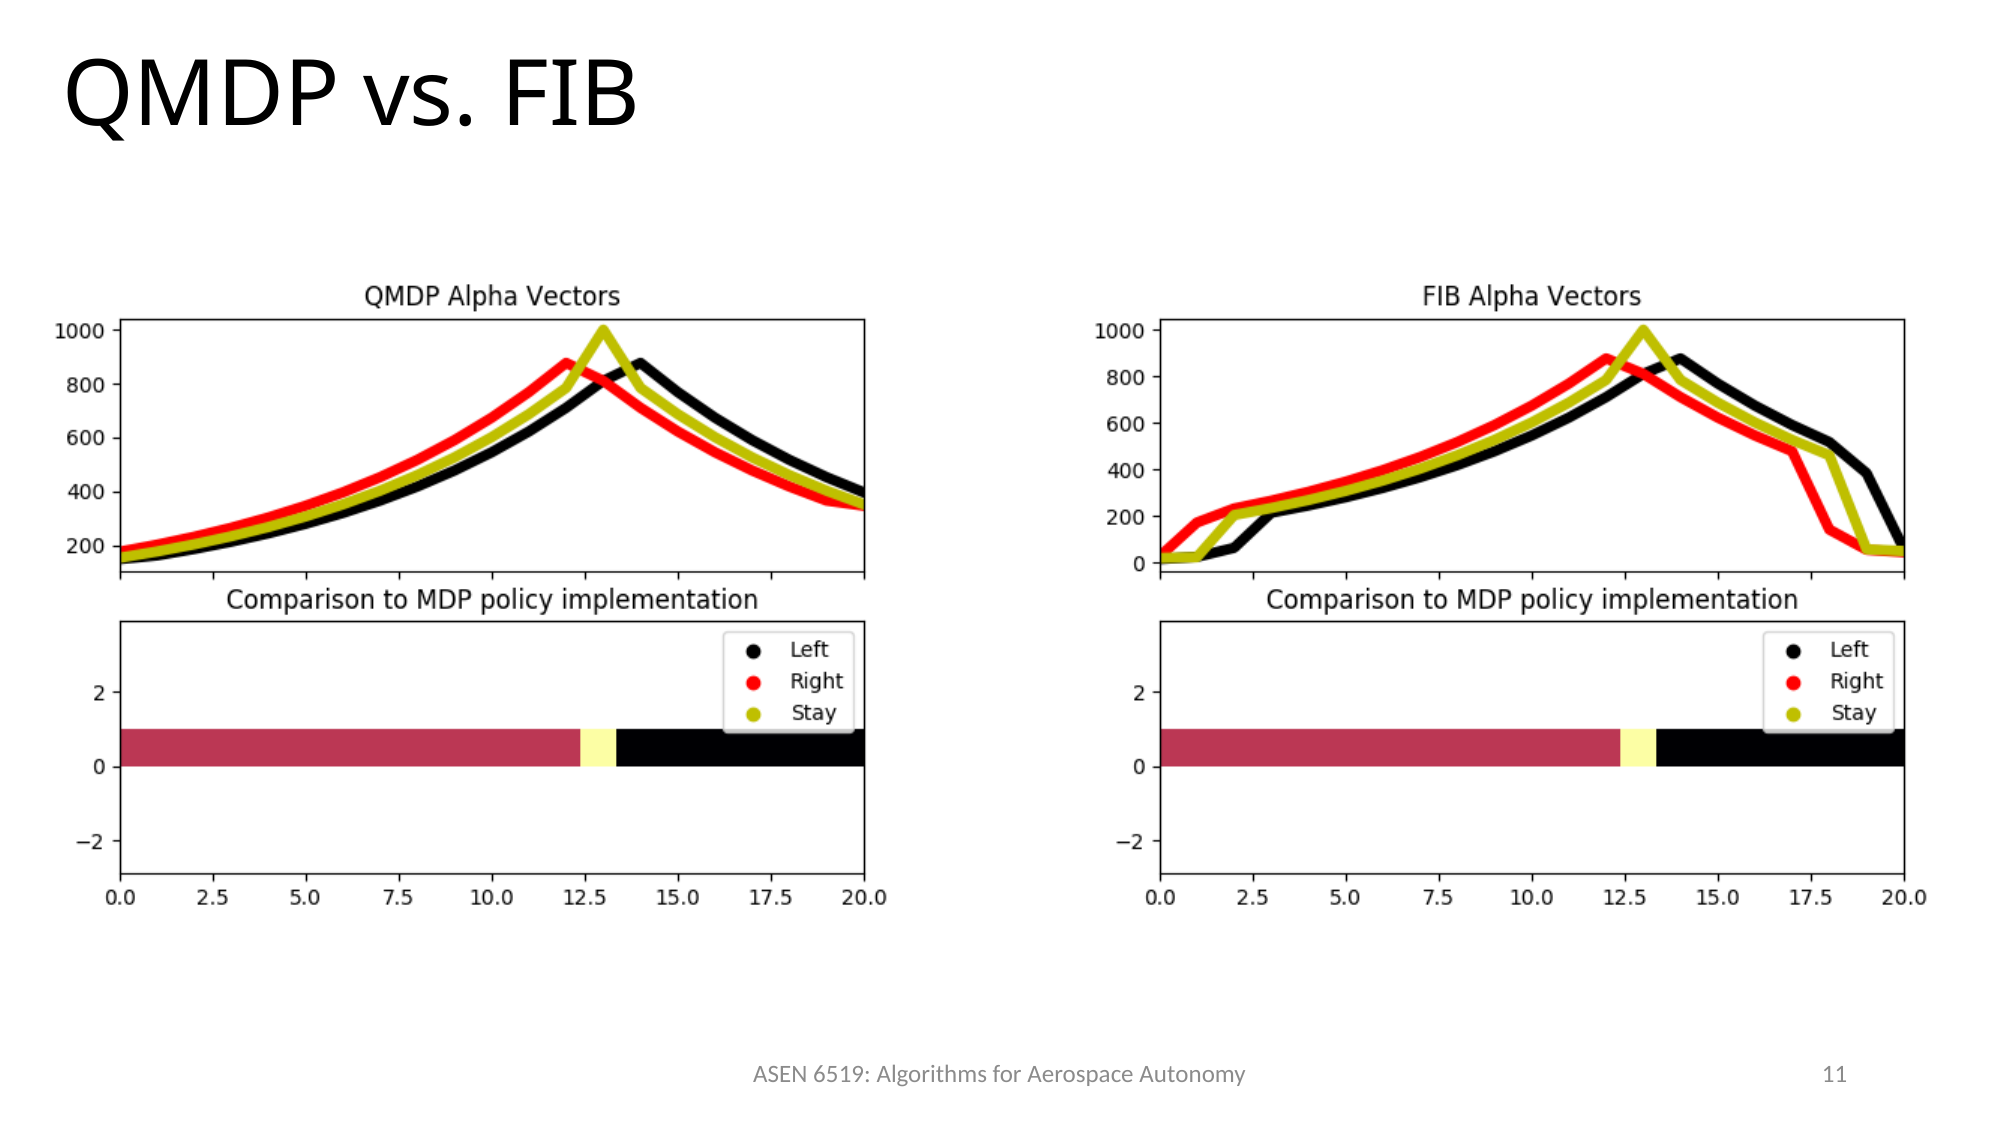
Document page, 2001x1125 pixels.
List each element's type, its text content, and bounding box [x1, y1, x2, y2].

picture [0, 232, 960, 953]
picture [1039, 232, 2000, 953]
footer ASEN 6519: Algorithms for Aerospace Autonomy [662, 1042, 1338, 1103]
slide_number 11 [1412, 1042, 1863, 1103]
title QMDP vs. FIB [47, 0, 1948, 192]
